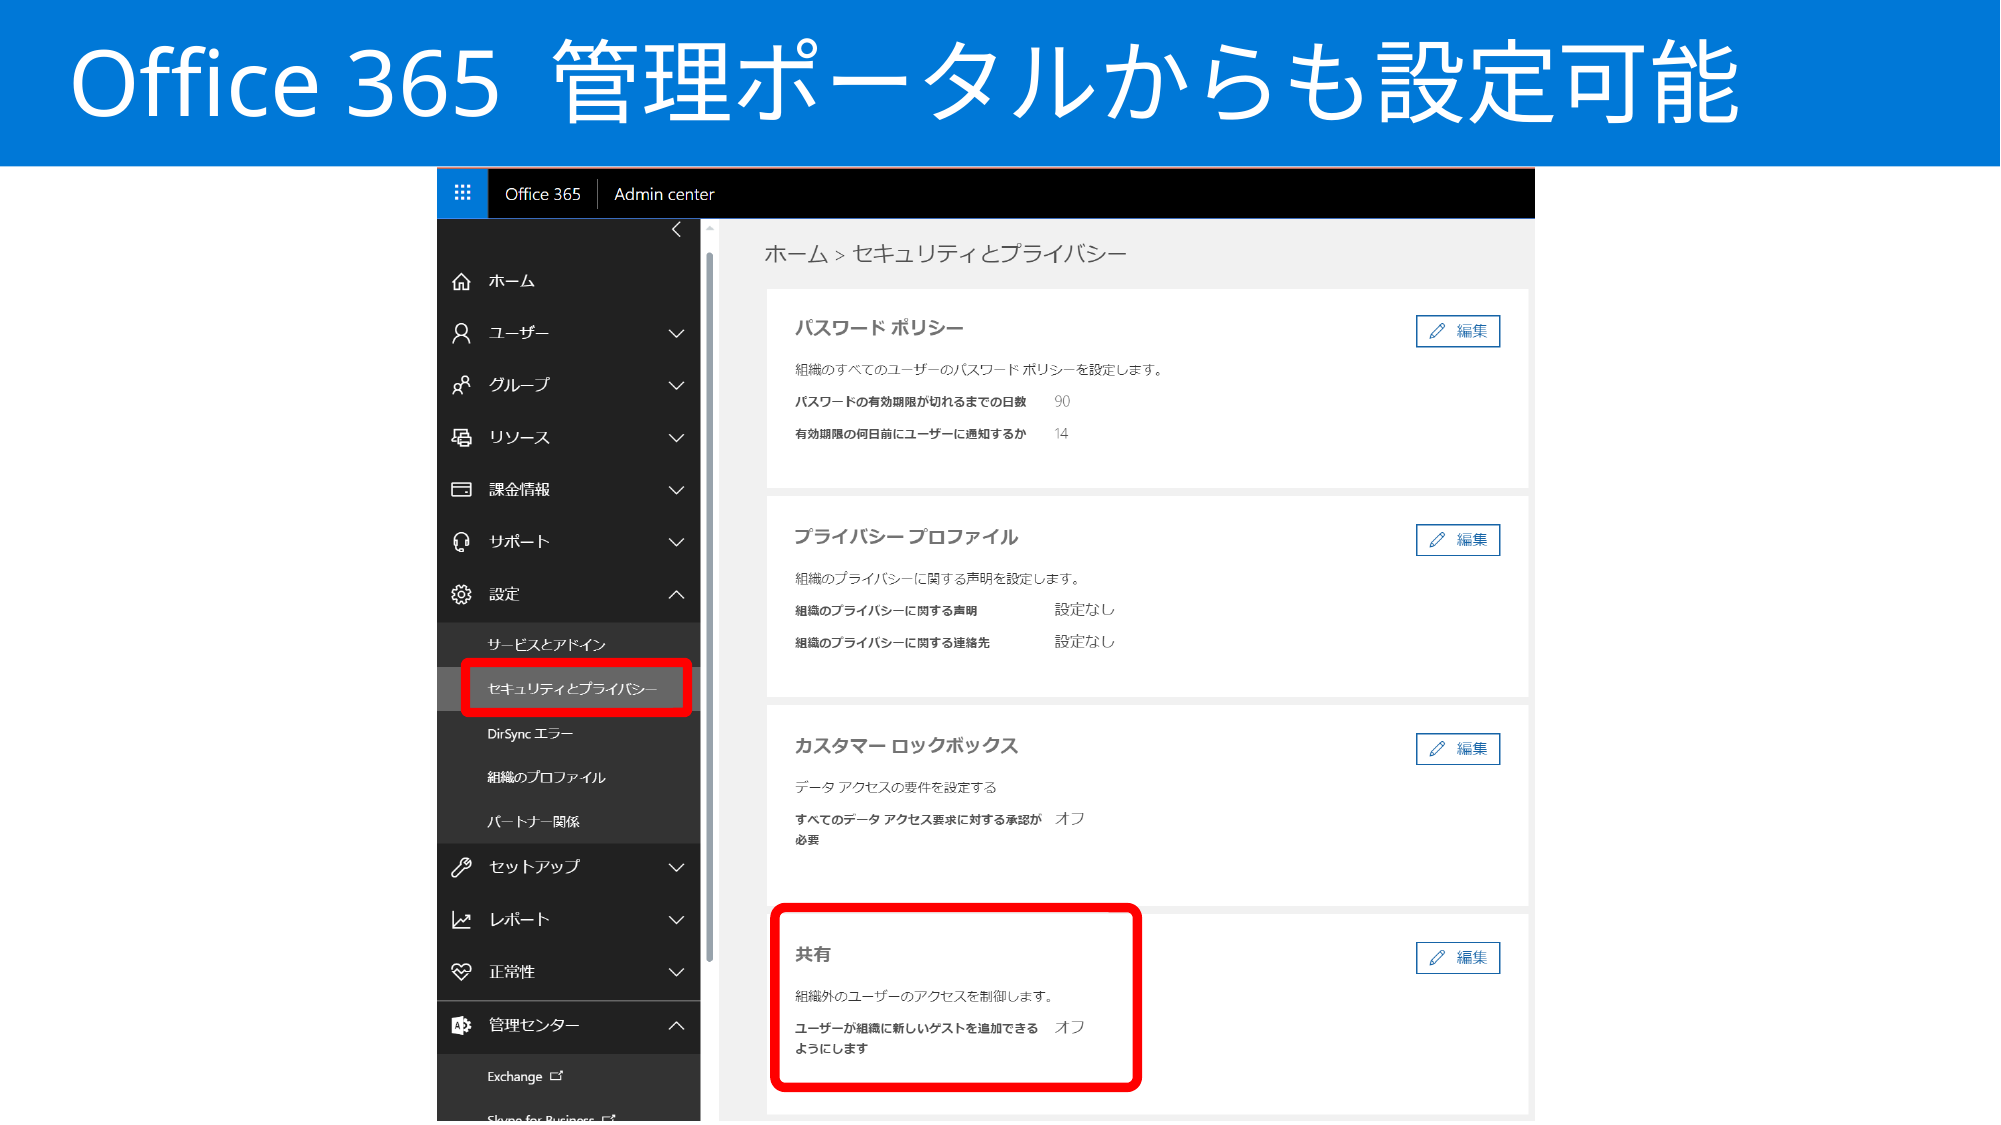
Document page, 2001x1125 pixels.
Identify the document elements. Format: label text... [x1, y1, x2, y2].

picture [437, 167, 1535, 1122]
list Office 365 管理ポータルからも設定可能 [44, 21, 1956, 152]
